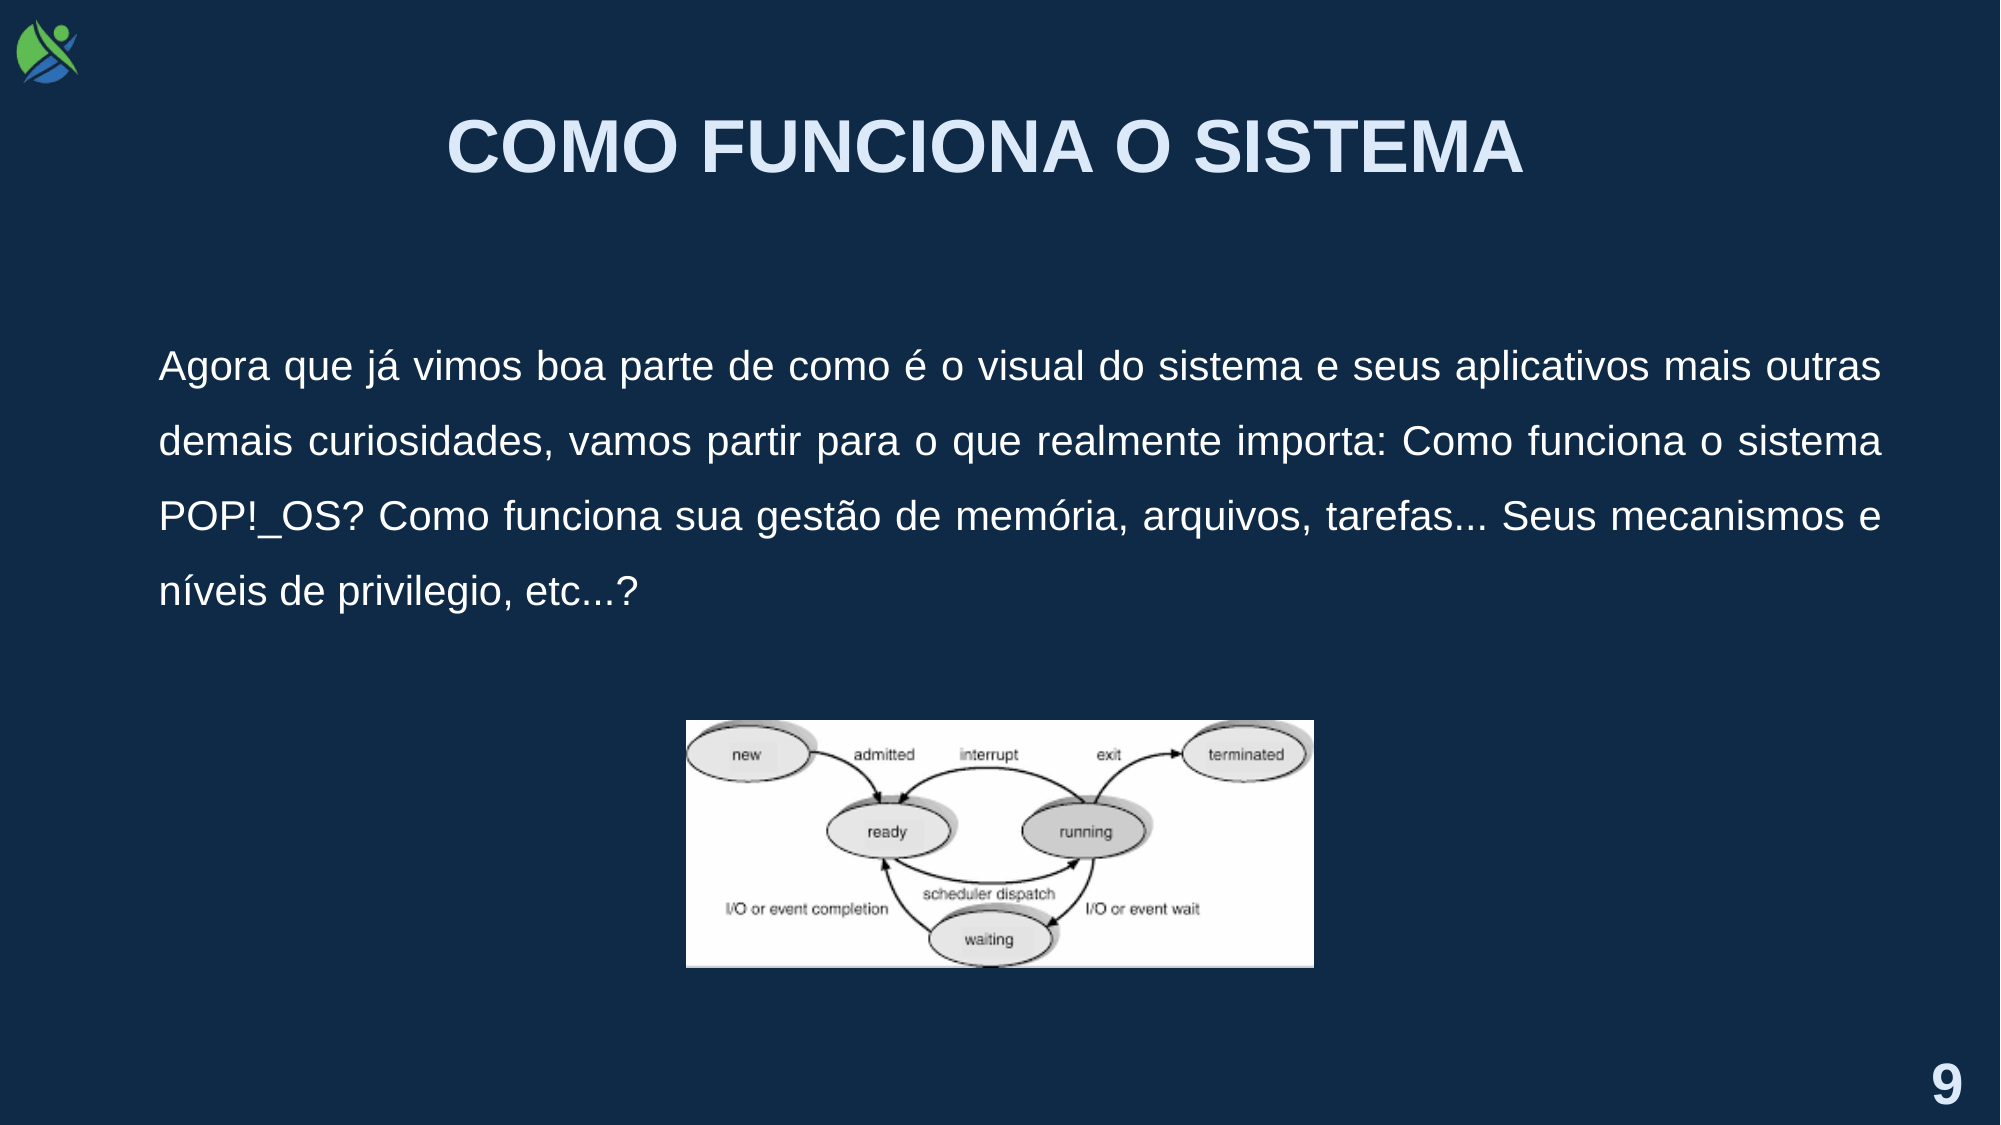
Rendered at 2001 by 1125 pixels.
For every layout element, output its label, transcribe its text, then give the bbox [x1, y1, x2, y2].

text_box 9 [1916, 1039, 2000, 1124]
picture [0, 0, 205, 91]
picture [686, 719, 1314, 969]
text_box Agora que já vimos boa parte de como é o visual do sistema e seus aplicativos mais outras demais curiosidades, vamos partir para o que realmente importa: Como funciona o sistema POP!_OS? Como funciona sua gestão de memória, arquivos, tarefas... Seus mecanismos e níveis de privilegio, etc...? [68, 305, 1898, 671]
text_box COMO FUNCIONA O SISTEMA [431, 90, 1568, 196]
